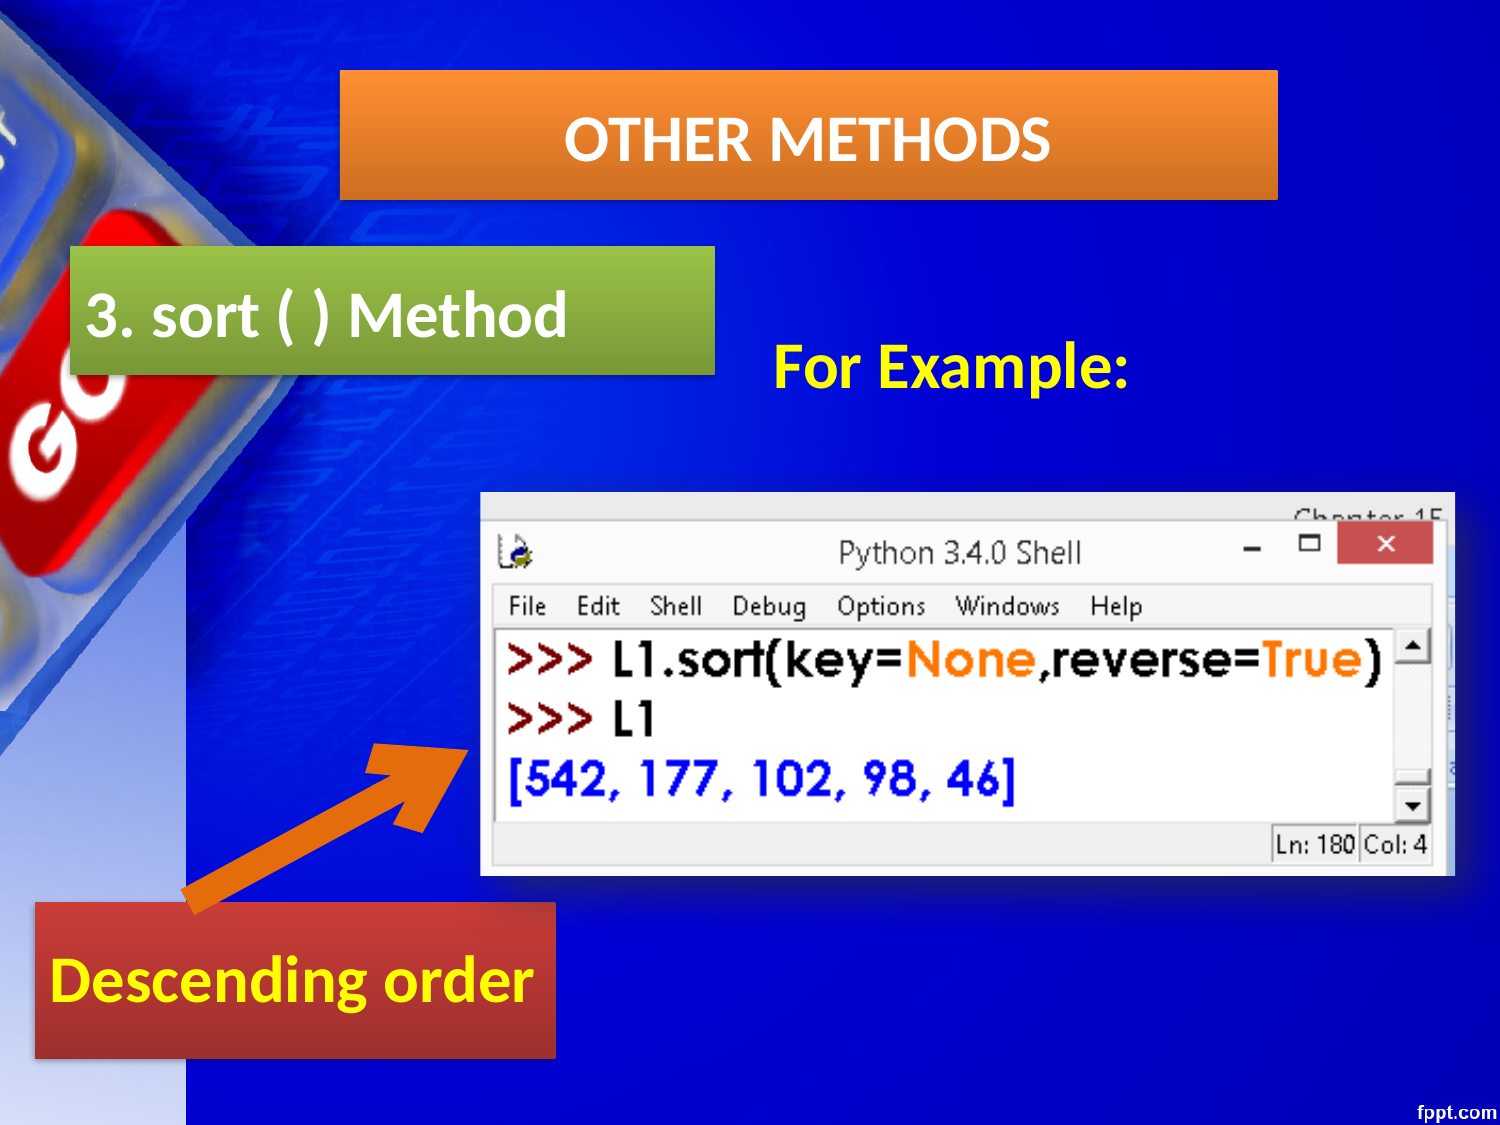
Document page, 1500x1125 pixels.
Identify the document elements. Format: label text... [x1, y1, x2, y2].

text_box OTHER METHODS [339, 70, 1278, 200]
picture [0, 0, 1500, 1125]
text_box 3. sort ( ) Method [70, 246, 715, 375]
text_box For Example: [758, 314, 1162, 409]
text_box Descending order [35, 902, 556, 1059]
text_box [187, 749, 469, 903]
